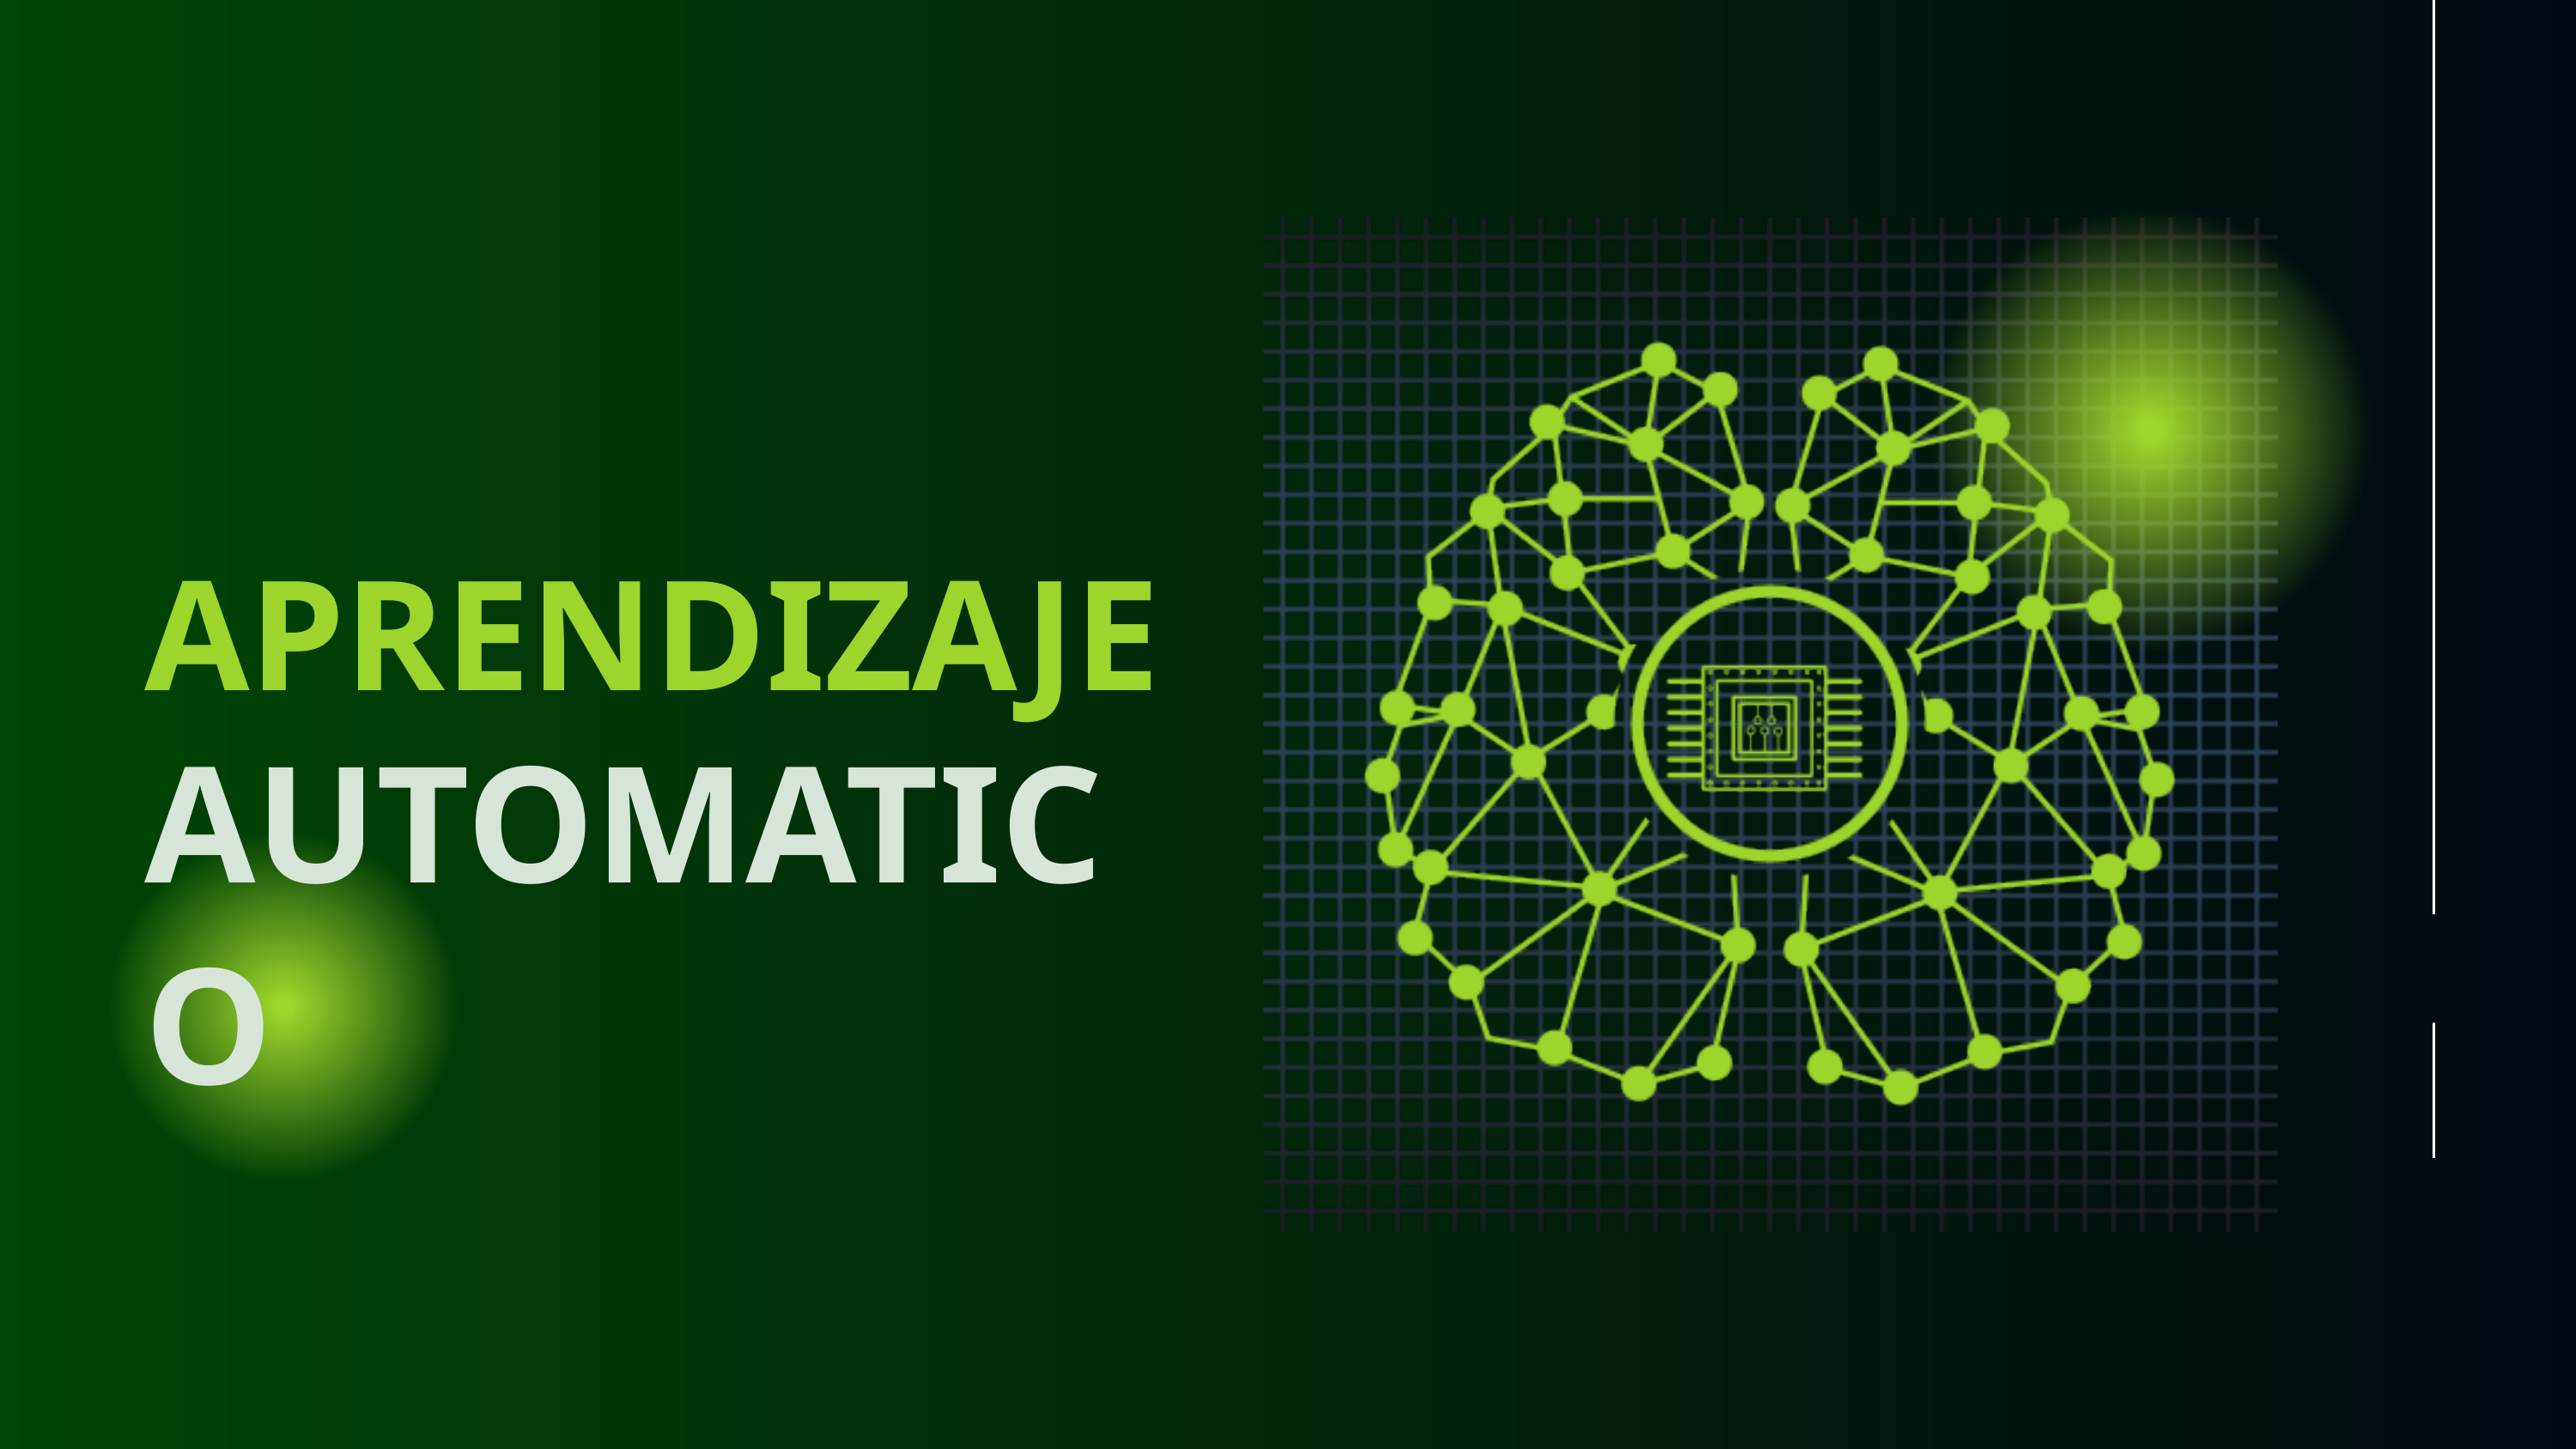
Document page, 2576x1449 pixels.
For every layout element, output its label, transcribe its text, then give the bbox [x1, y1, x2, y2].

text_box APRENDIZAJE [144, 530, 1211, 722]
text_box [1905, 185, 2396, 676]
text_box AUTOMATICO [144, 722, 1211, 1118]
text_box [1263, 217, 2278, 1232]
text_box [91, 813, 477, 1199]
